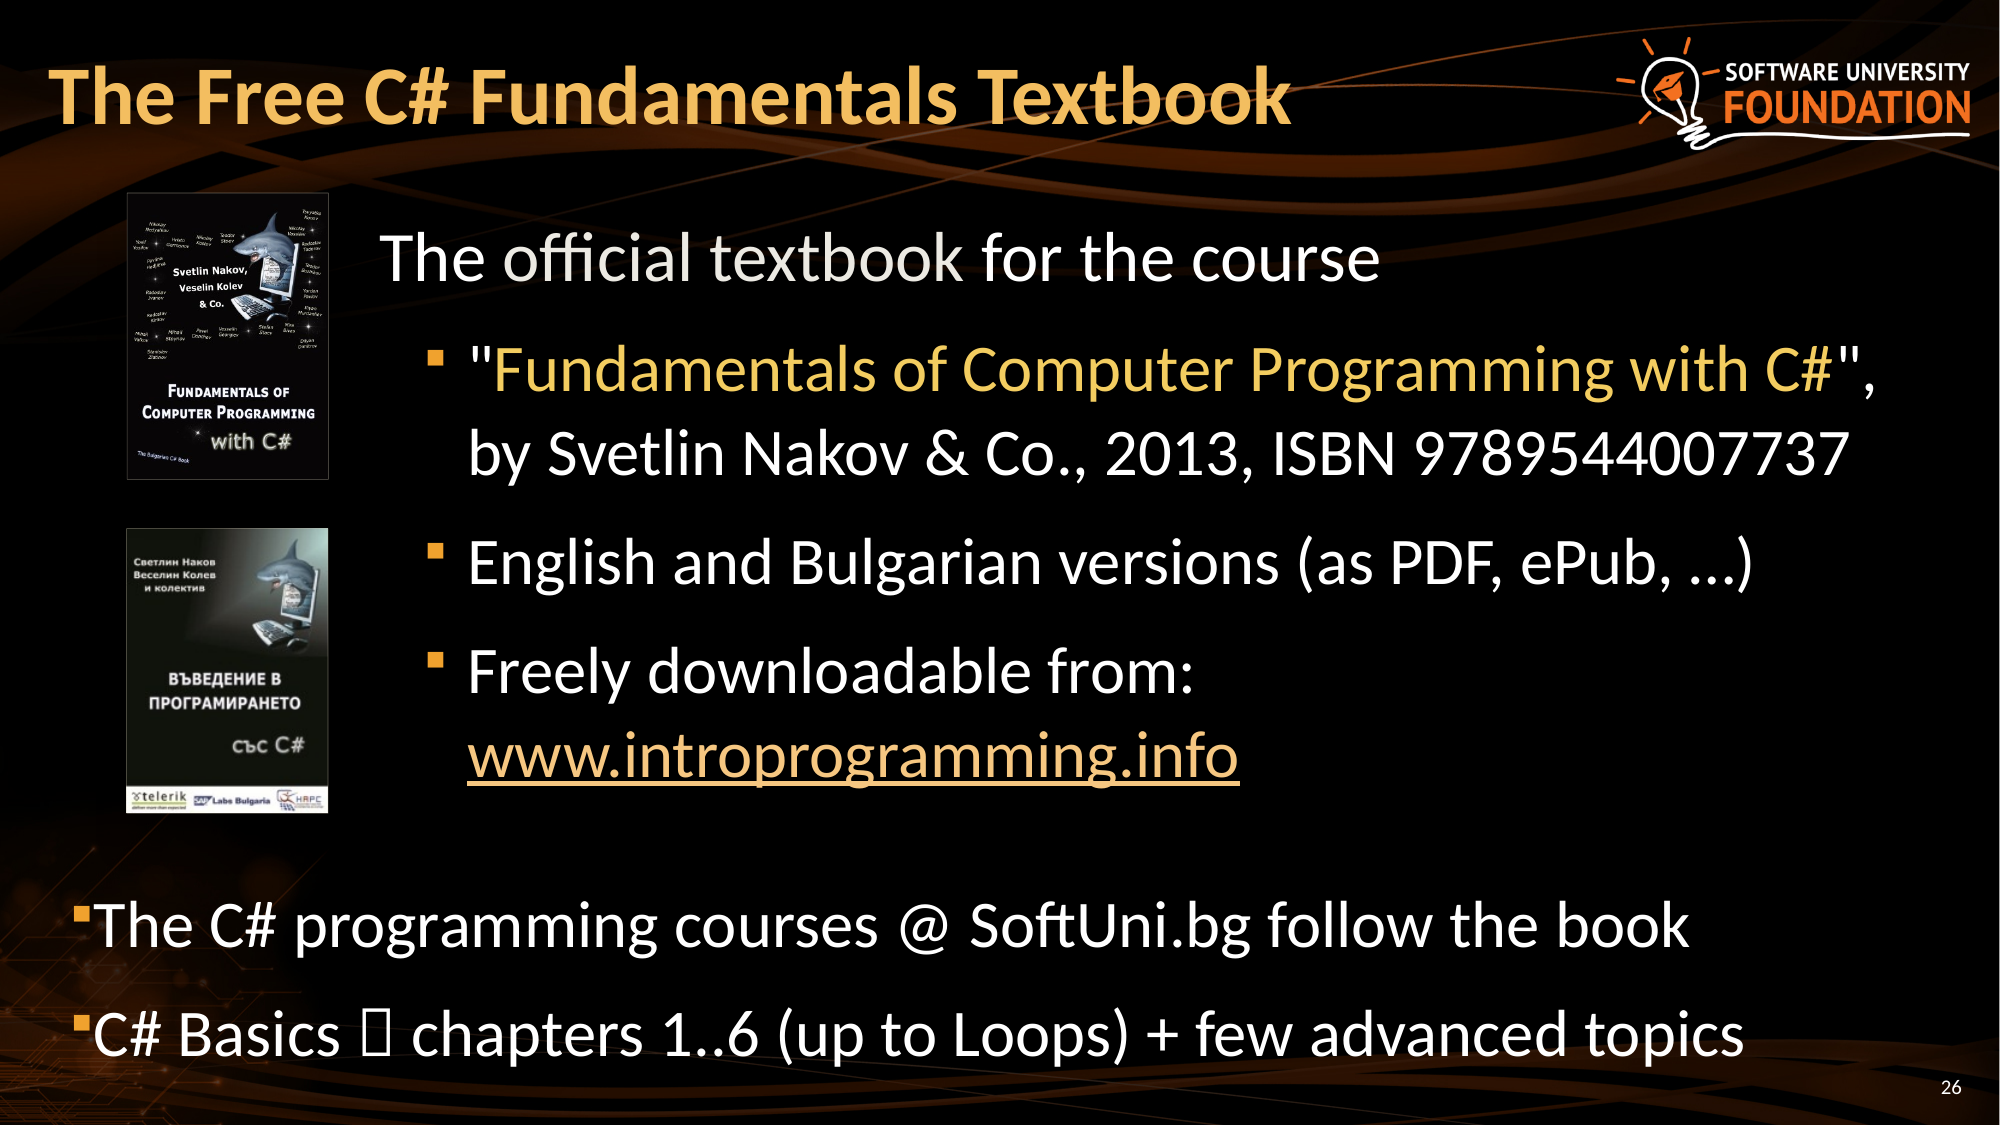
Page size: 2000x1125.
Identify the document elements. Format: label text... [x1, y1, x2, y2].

list The official textbook for the course "Fundamentals of Computer Programming with C#", by Svetlin Nakov & Co., 2013, ISBN 9789544007737 English and Bulgarian versions (as PDF, ePub, …) Freely downloadable from: www.introprogramming.info [362, 200, 1921, 811]
slide_number 26 [1897, 1070, 1968, 1103]
text_box The C# programming courses @ SoftUni.bg follow the book C# Basics  chapters 1..6 (up to Loops) + few advanced topics [54, 869, 1945, 1072]
picture [0, 0, 2000, 1125]
title The Free C# Fundamentals Textbook [30, 6, 1602, 189]
